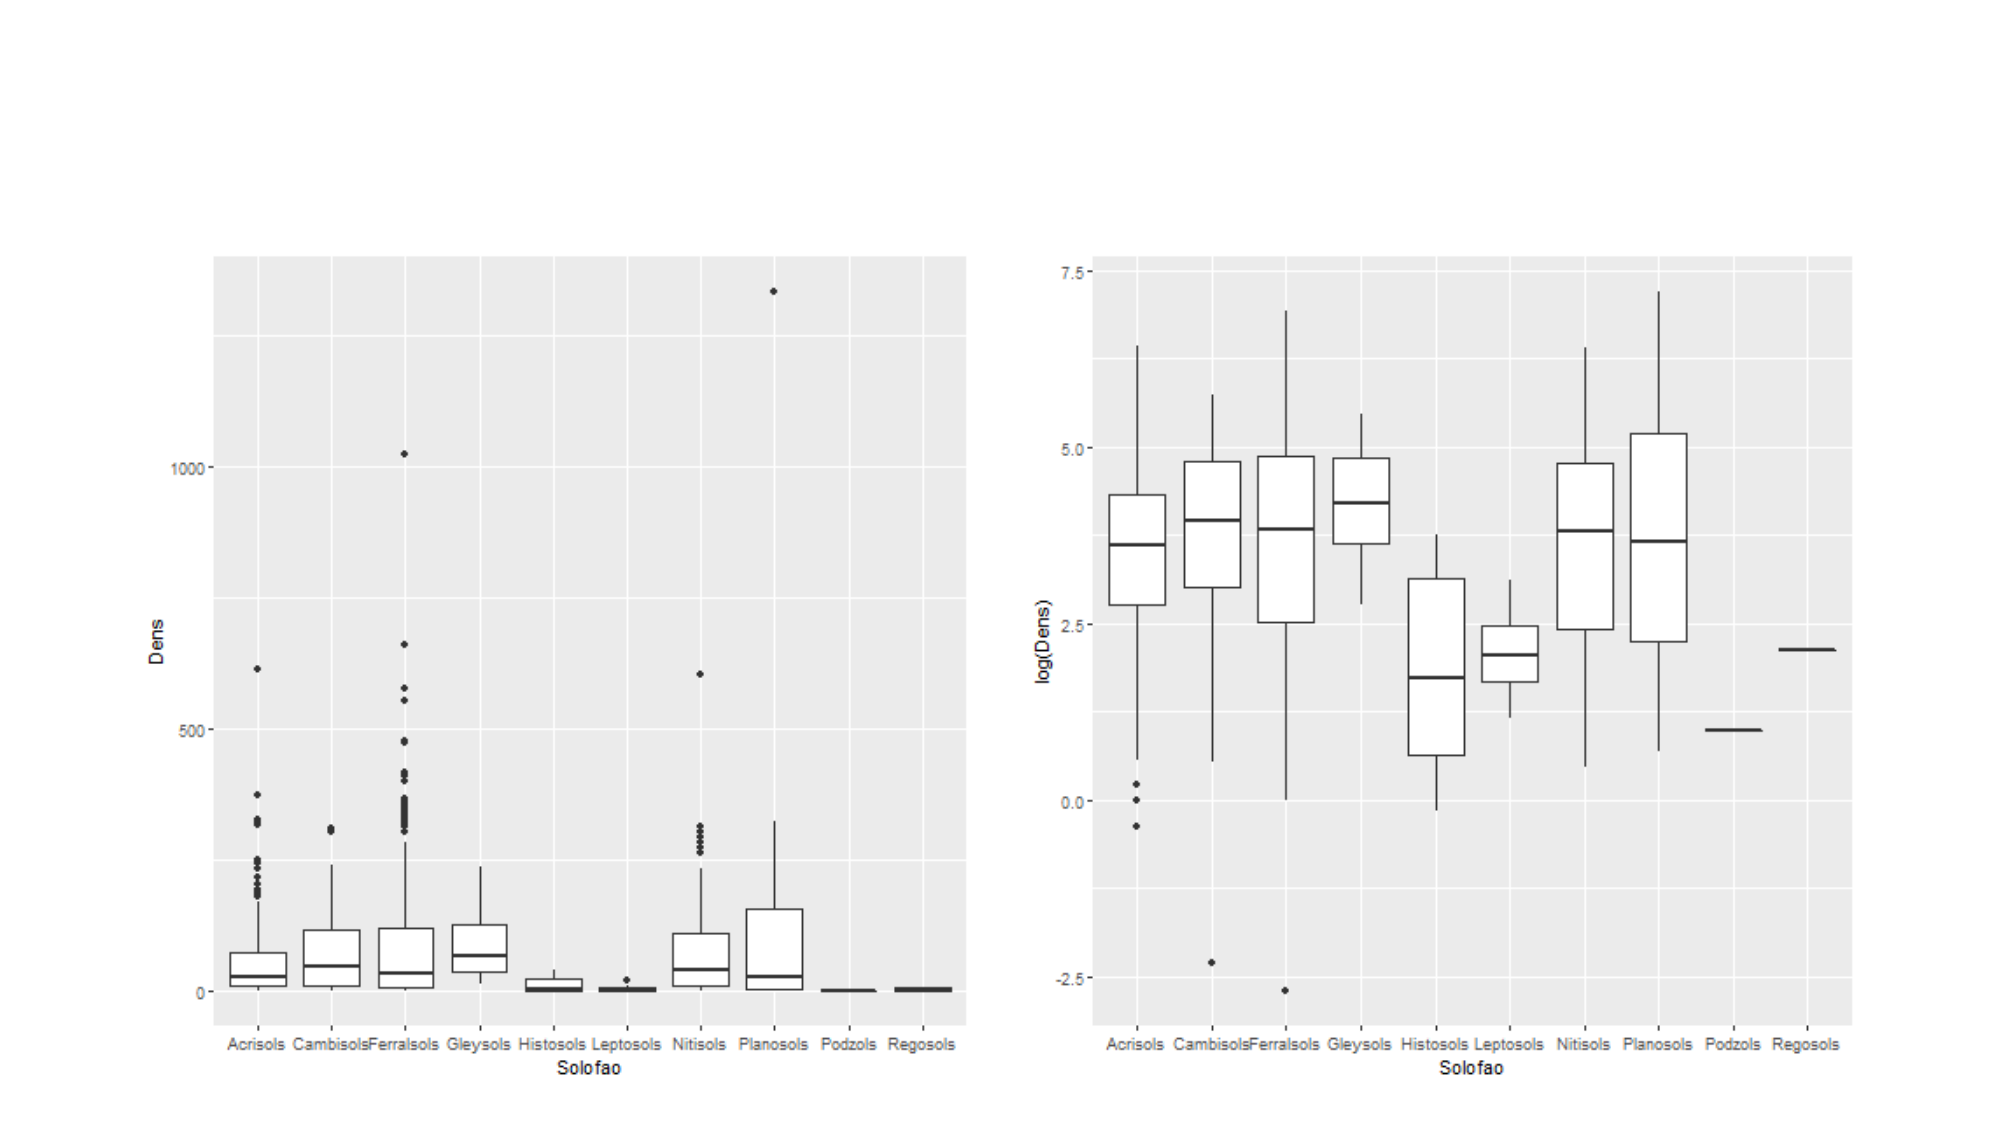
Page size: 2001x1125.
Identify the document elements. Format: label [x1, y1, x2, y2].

list [137, 247, 976, 1087]
picture [1023, 247, 1863, 1087]
